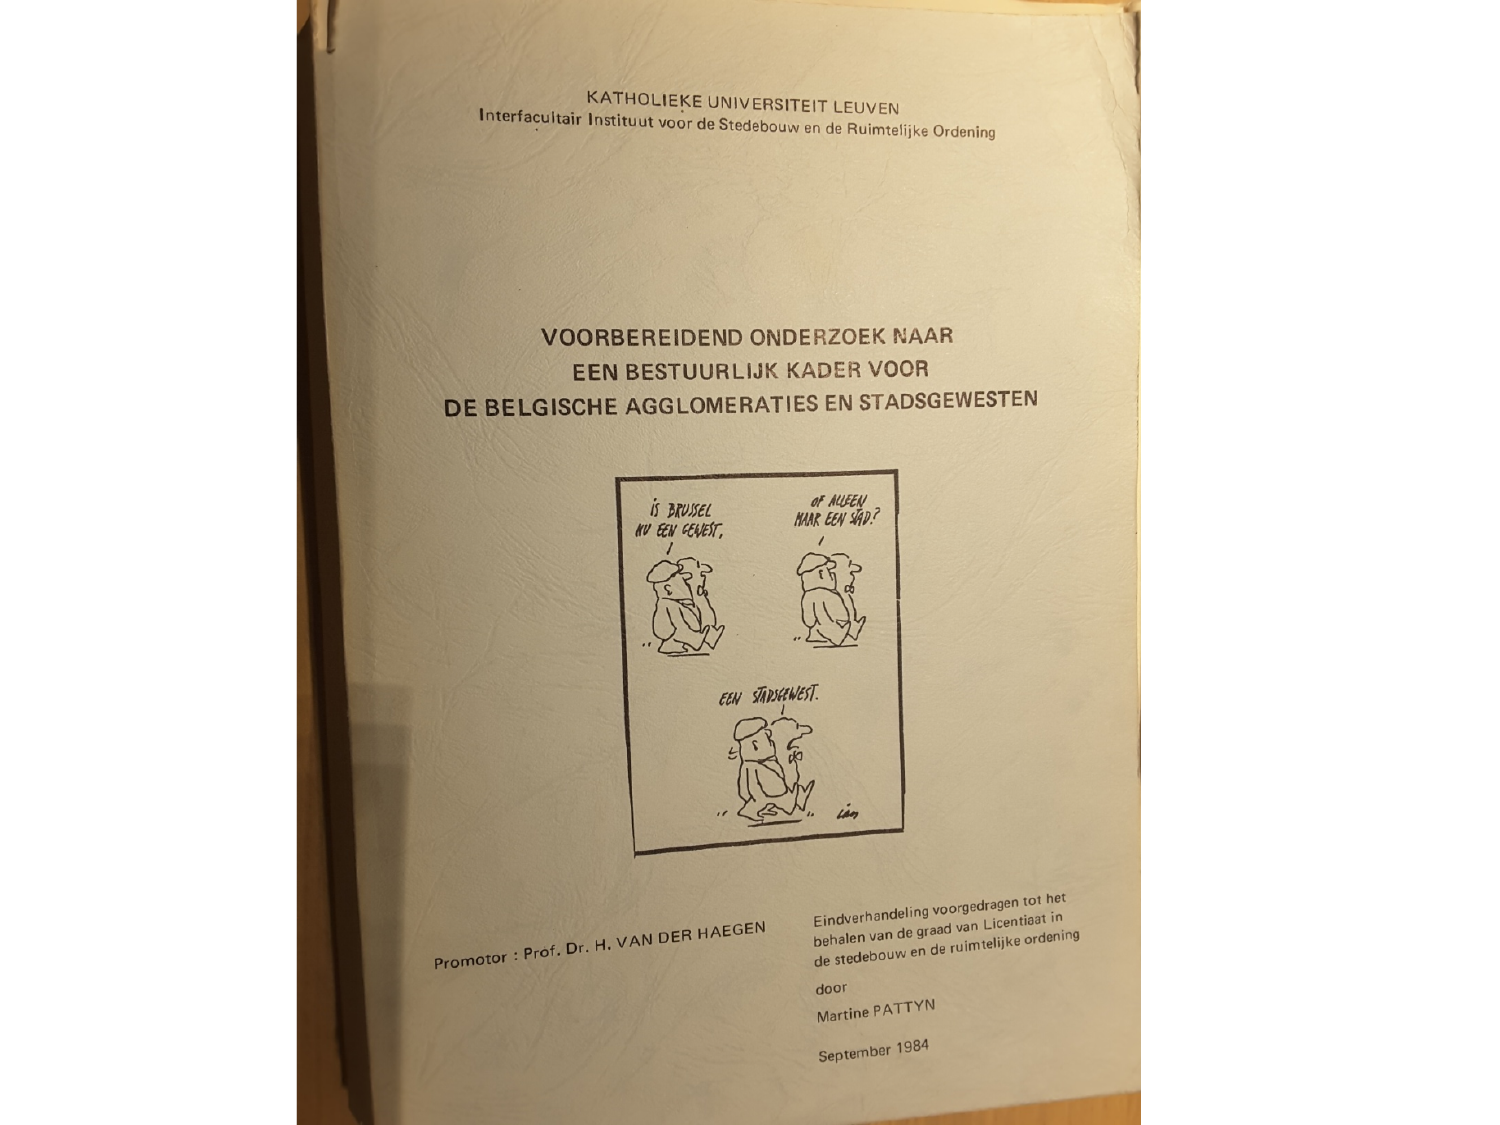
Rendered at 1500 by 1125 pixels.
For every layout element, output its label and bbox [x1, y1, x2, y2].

picture [155, 1, 1281, 1124]
